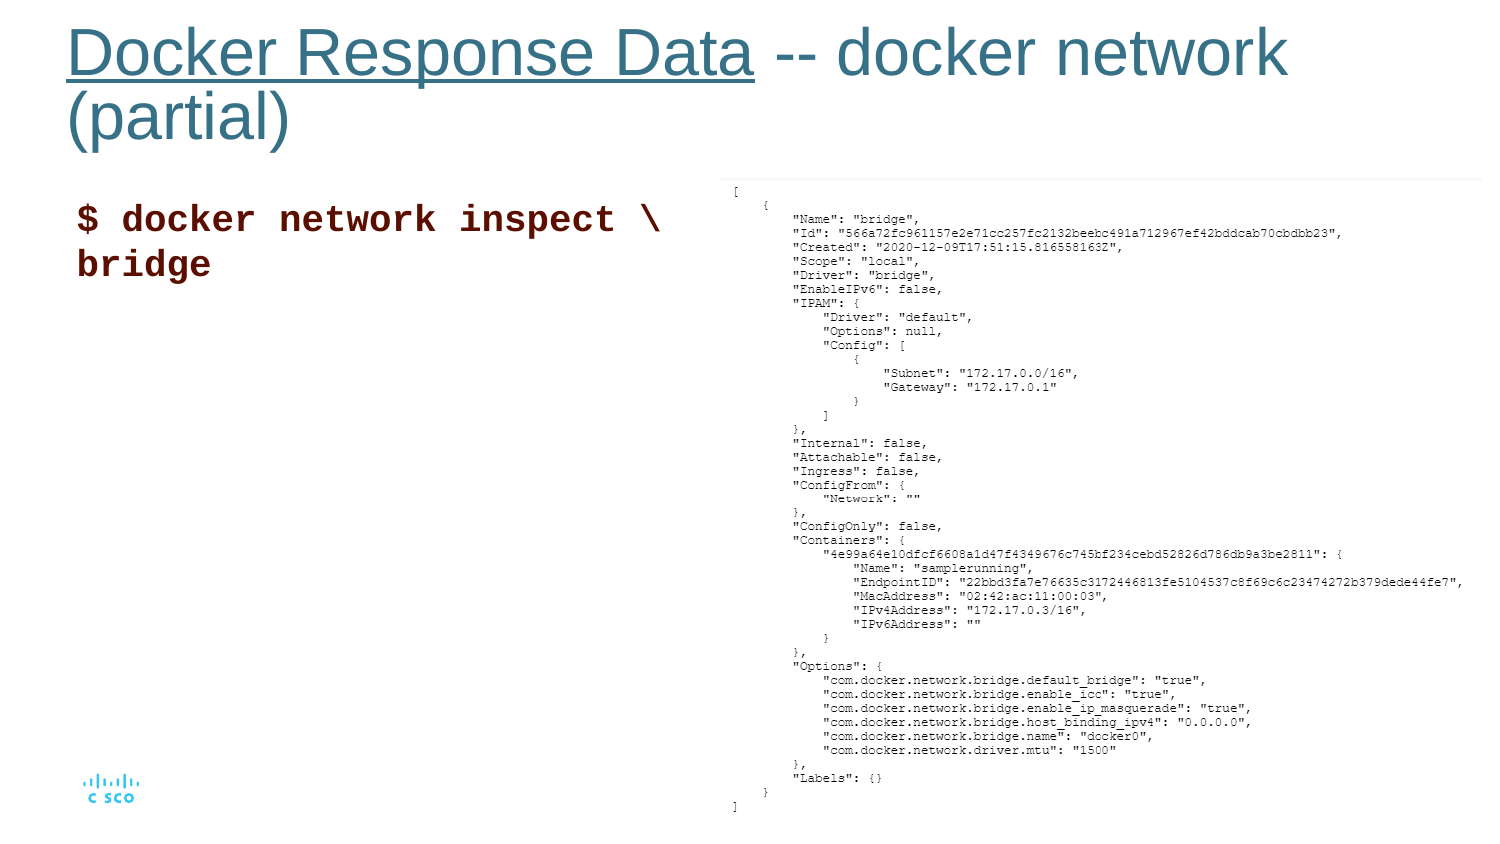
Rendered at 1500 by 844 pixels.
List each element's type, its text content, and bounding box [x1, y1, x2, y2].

text_box $ docker network inspect \ bridge [61, 178, 704, 299]
title Docker Response Data -- docker network (partial) [51, 72, 1449, 167]
picture [719, 178, 1482, 819]
